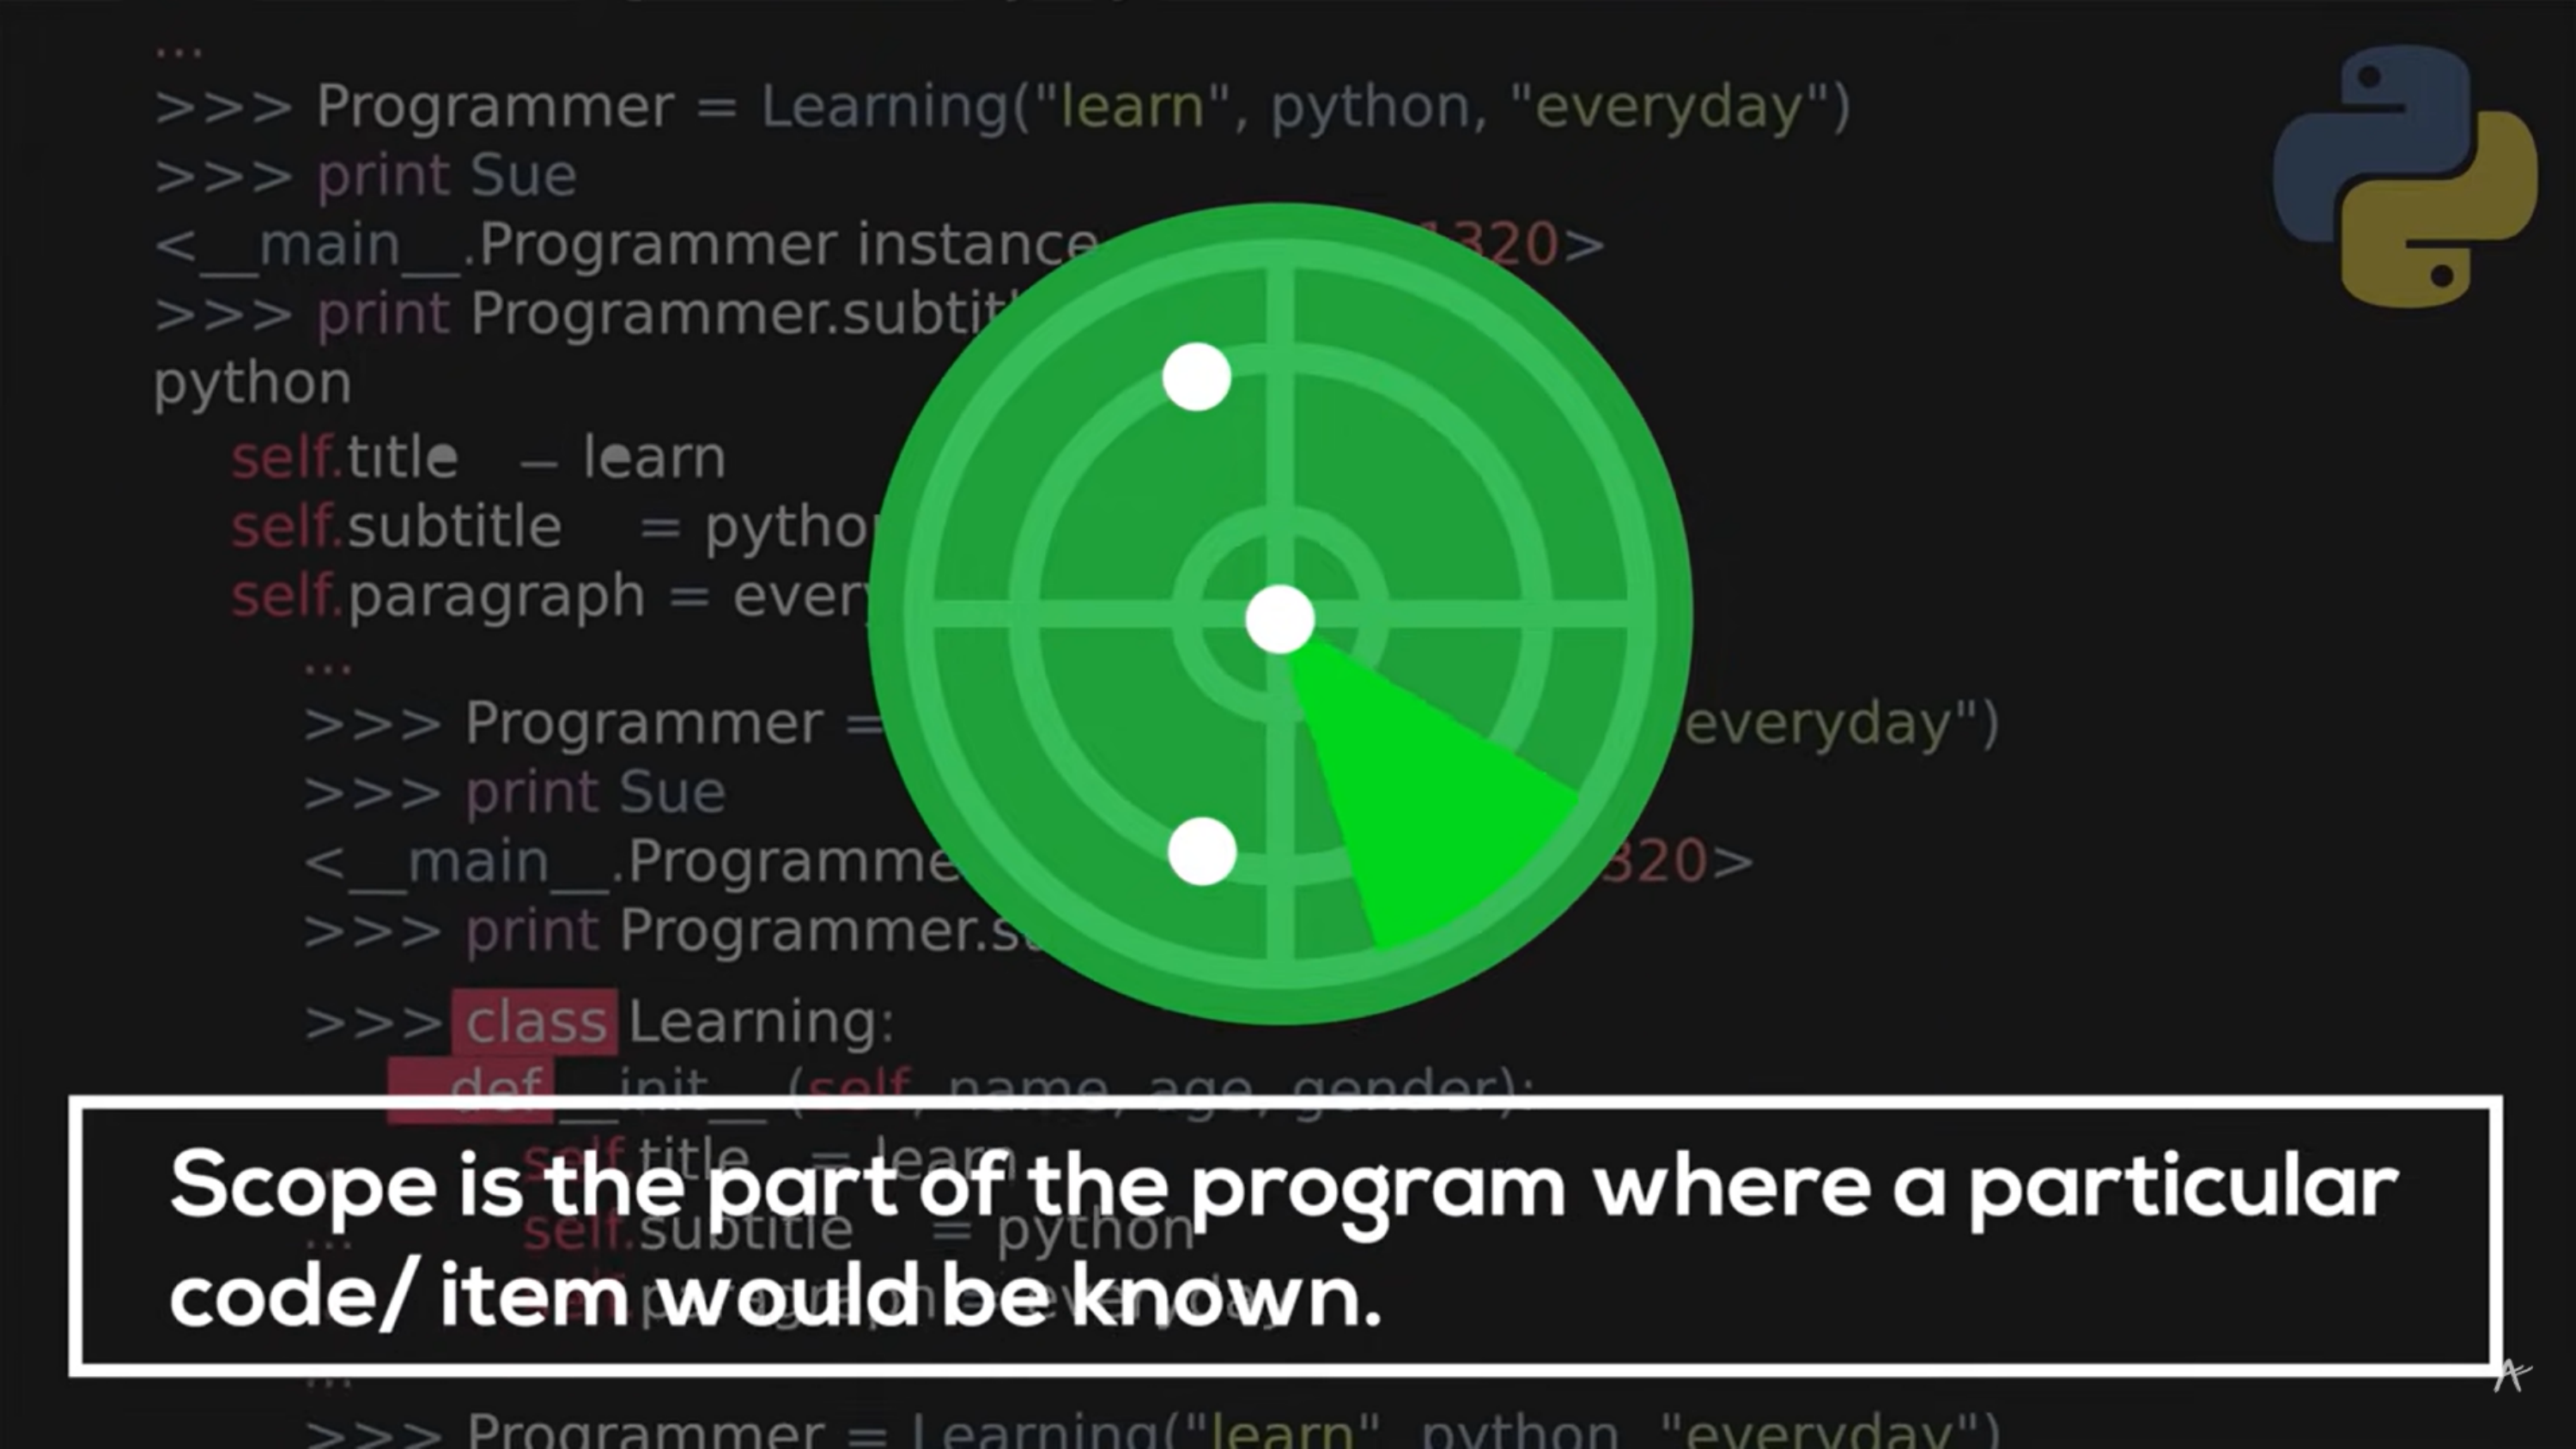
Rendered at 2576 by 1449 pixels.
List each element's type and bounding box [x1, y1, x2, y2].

text_box [0, 0, 2576, 1449]
